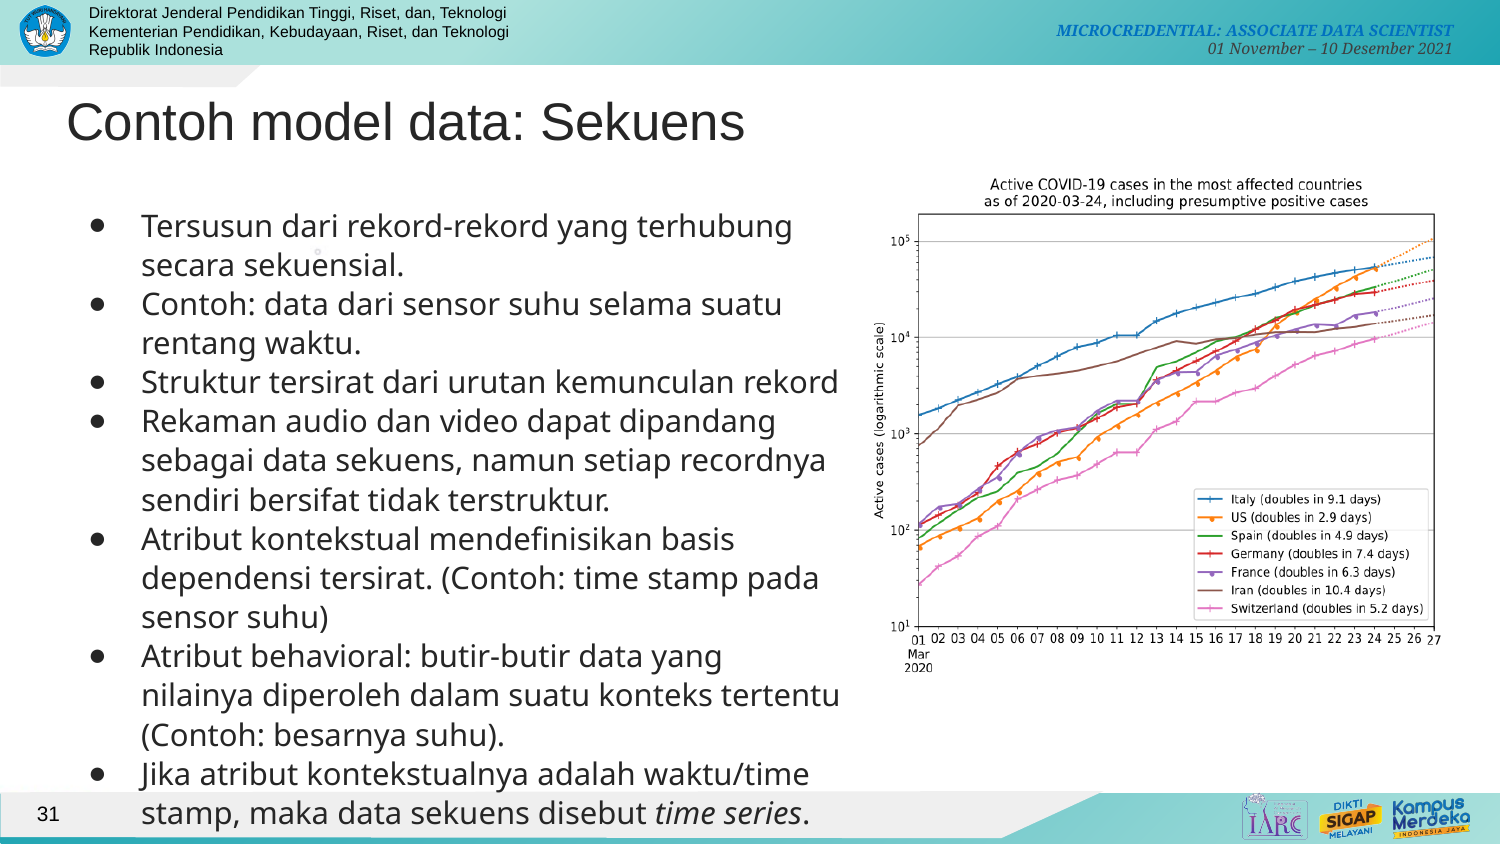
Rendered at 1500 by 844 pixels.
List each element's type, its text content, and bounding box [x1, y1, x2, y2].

title Contoh model data: Sekuens [51, 72, 1449, 167]
list Tersusun dari rekord-rekord yang terhubung secara sekuensial. Contoh: data dari sensor suhu selama suatu rentang waktu. Struktur tersirat dari urutan kemunculan rekord Rekaman audio dan video dapat dipandang sebagai data sekuens, namun setiap recordnya sendiri bersifat tidak terstruktur. Atribut kontekstual mendefinisikan basis dependensi tersirat. (Contoh: time stamp pada sensor suhu) Atribut behavioral: butir-butir data yang nilainya diperoleh dalam suatu konteks tertentu (Contoh: besarnya suhu). Jika atribut kontekstualnya adalah waktu/time stamp, maka data sekuens disebut time series. [51, 189, 859, 800]
picture [0, 65, 1500, 843]
picture [1319, 796, 1382, 842]
slide_number ‹#› [0, 790, 75, 836]
picture [1393, 798, 1470, 839]
picture [16, 3, 74, 61]
